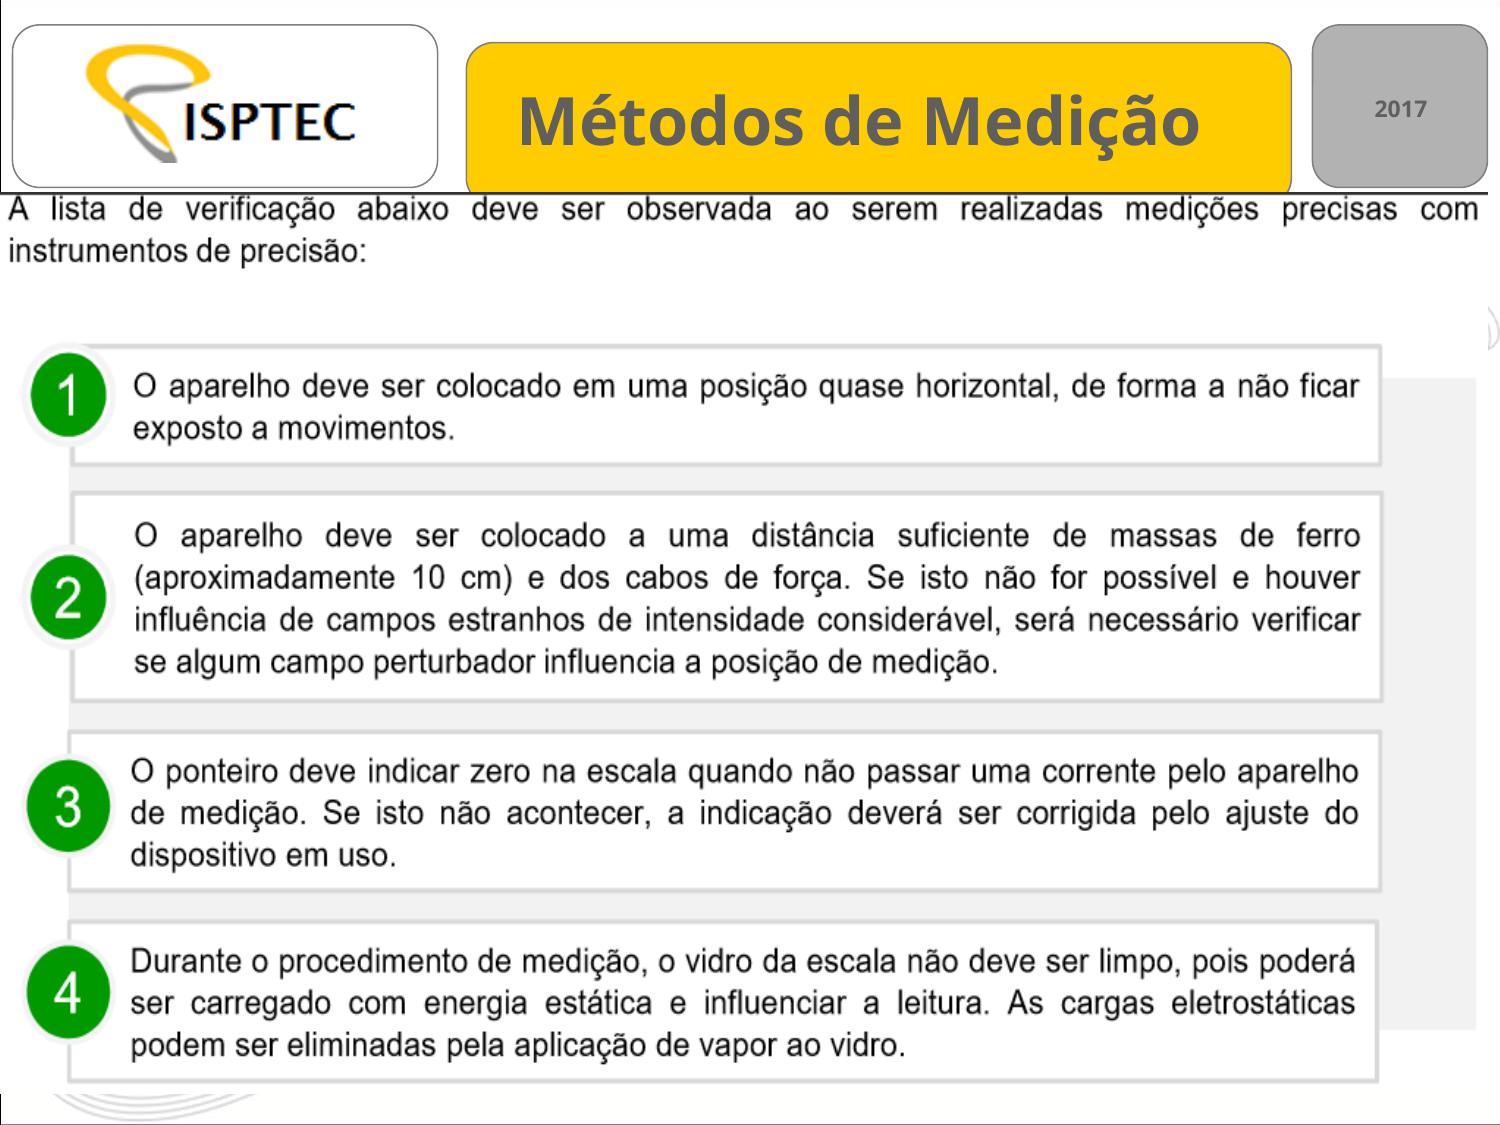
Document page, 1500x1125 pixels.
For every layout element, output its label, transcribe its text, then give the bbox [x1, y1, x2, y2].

text_box [466, 42, 1292, 192]
text_box [12, 24, 438, 188]
picture [0, 0, 1500, 1125]
text_box Métodos de Medição [478, 71, 1275, 167]
text_box [1312, 24, 1488, 188]
text_box 2017 [1319, 87, 1483, 130]
